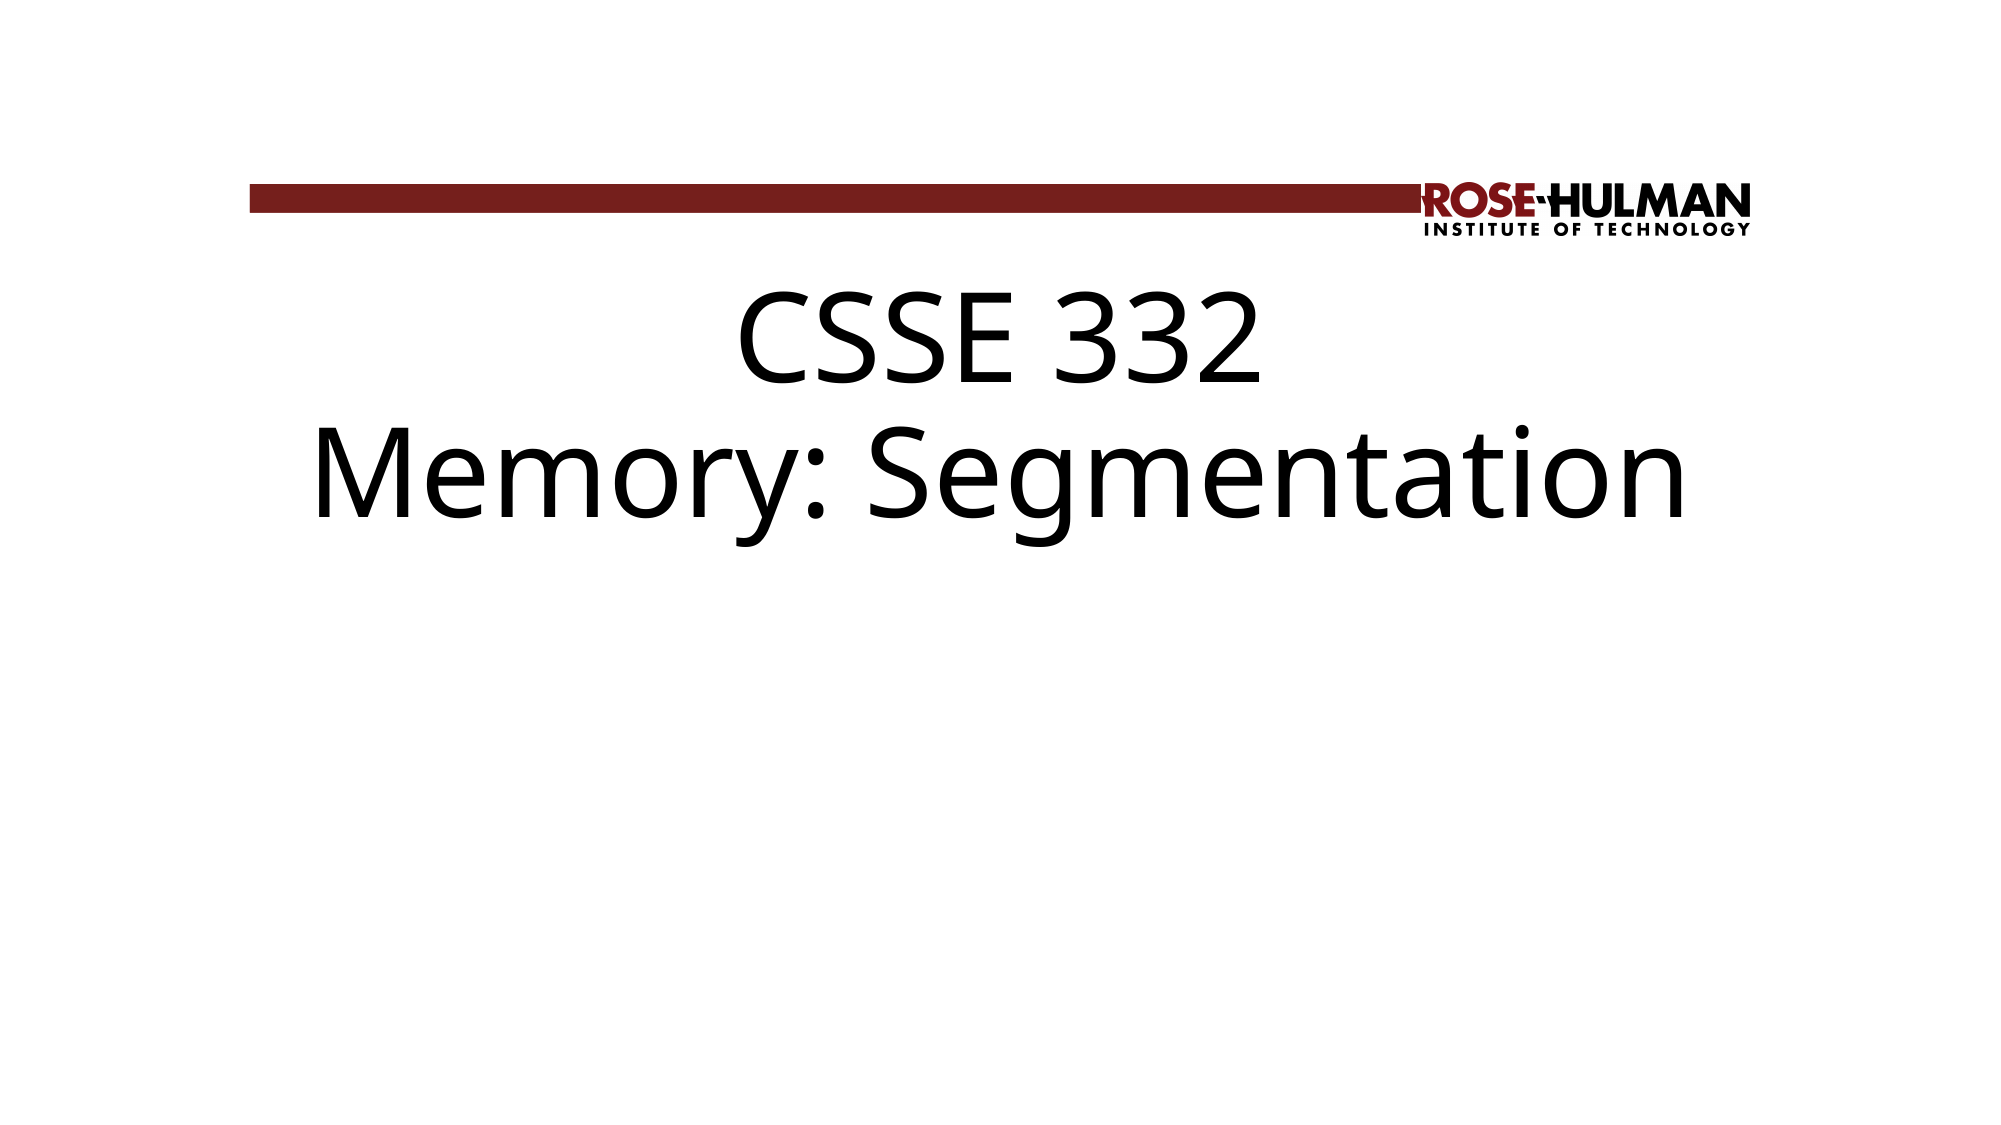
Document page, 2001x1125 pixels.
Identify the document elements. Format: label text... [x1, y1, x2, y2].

title CSSE 332 Memory: Segmentation [204, 160, 1796, 553]
